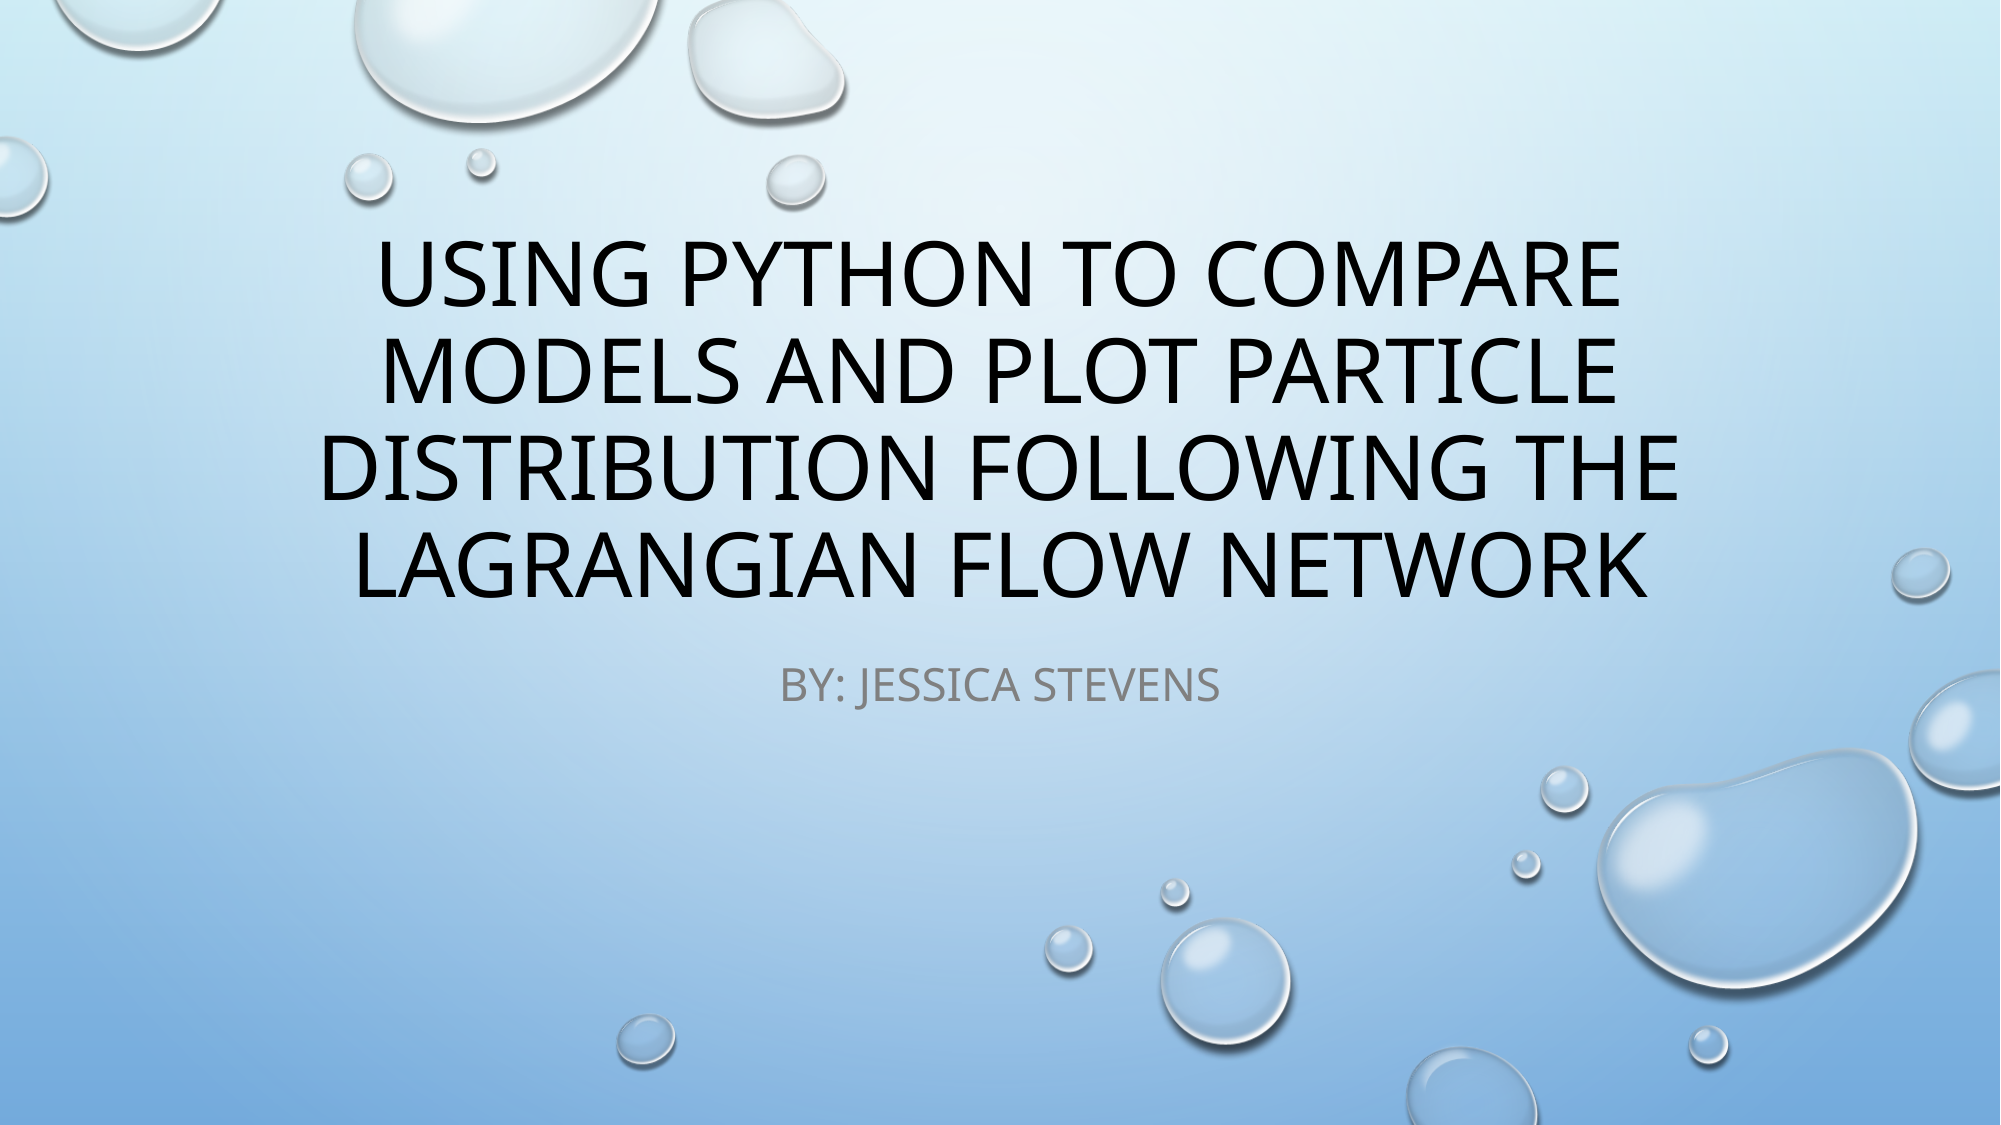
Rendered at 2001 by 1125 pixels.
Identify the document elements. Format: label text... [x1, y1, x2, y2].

subtitle By: Jessica Stevens [287, 637, 1713, 863]
picture [0, 0, 2000, 1125]
title Using Python to Compare Models and Plot Particle Distribution Following the Lagrangian Flow Network [287, 213, 1713, 625]
